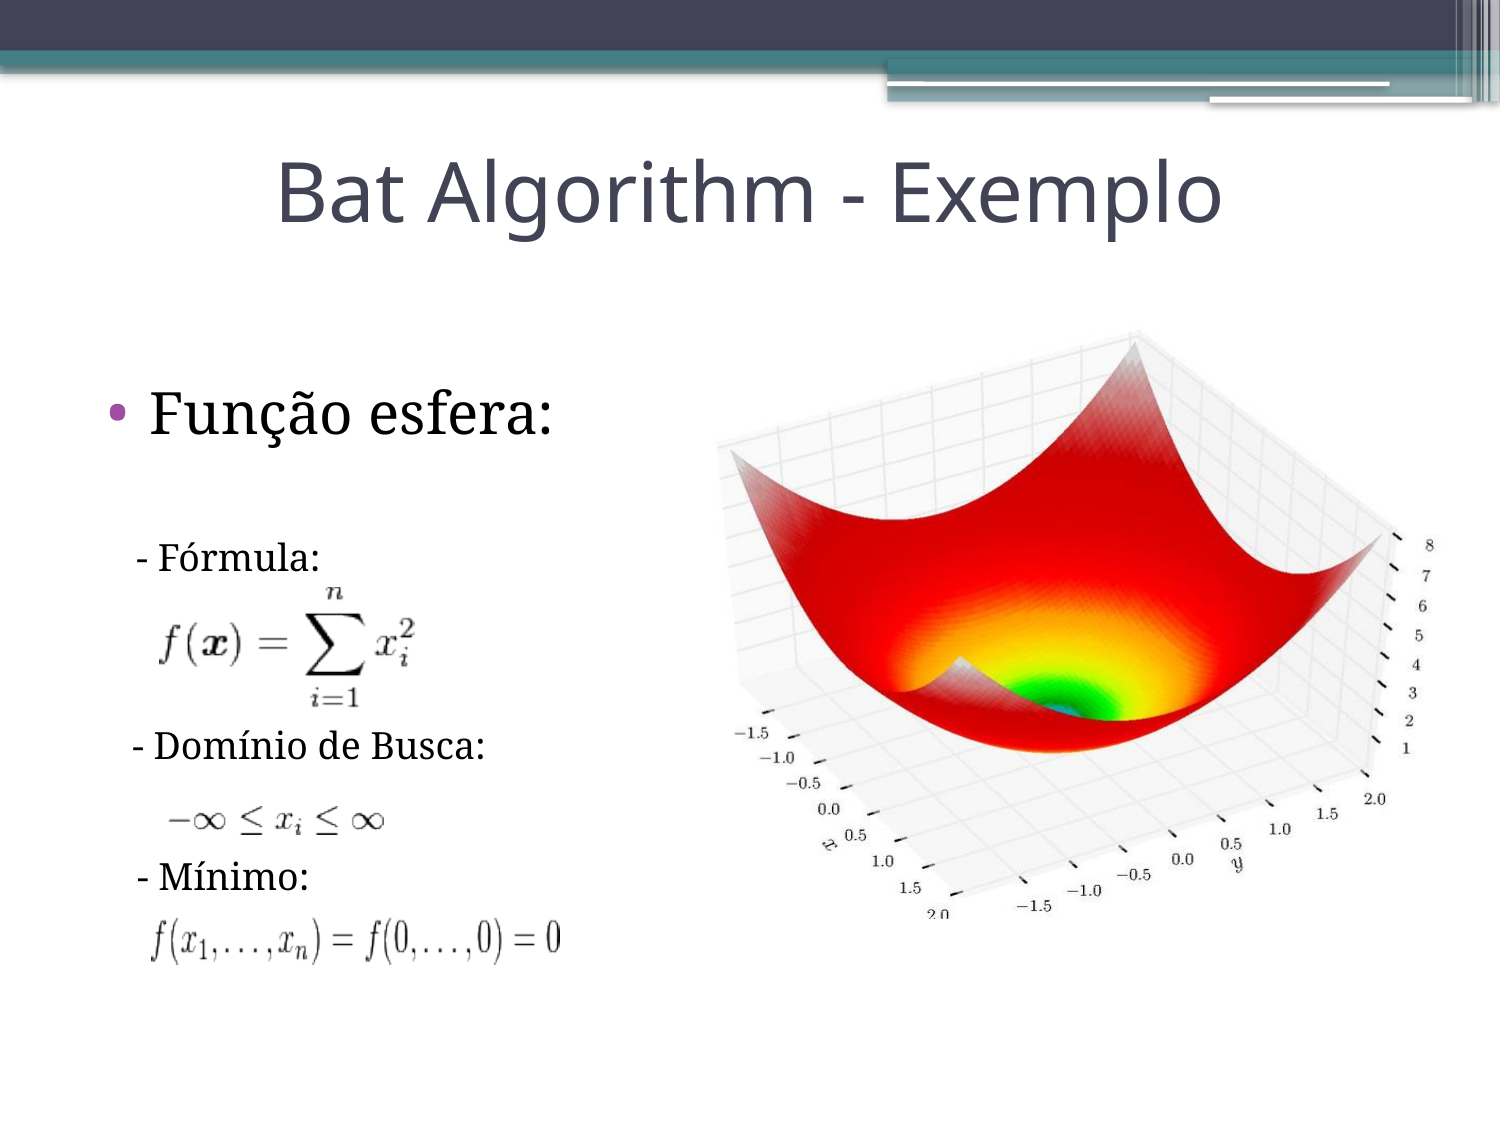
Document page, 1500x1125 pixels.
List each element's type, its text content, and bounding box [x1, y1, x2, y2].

picture [615, 318, 1467, 919]
picture [159, 587, 416, 711]
list Função esfera: [75, 368, 608, 492]
text_box - Mínimo: [122, 845, 325, 906]
text_box - Fórmula: [121, 527, 336, 587]
picture [151, 916, 560, 965]
picture [167, 805, 384, 835]
text_box - Domínio de Busca: [117, 714, 501, 775]
title Bat Algorithm - Exemplo [75, 101, 1425, 278]
